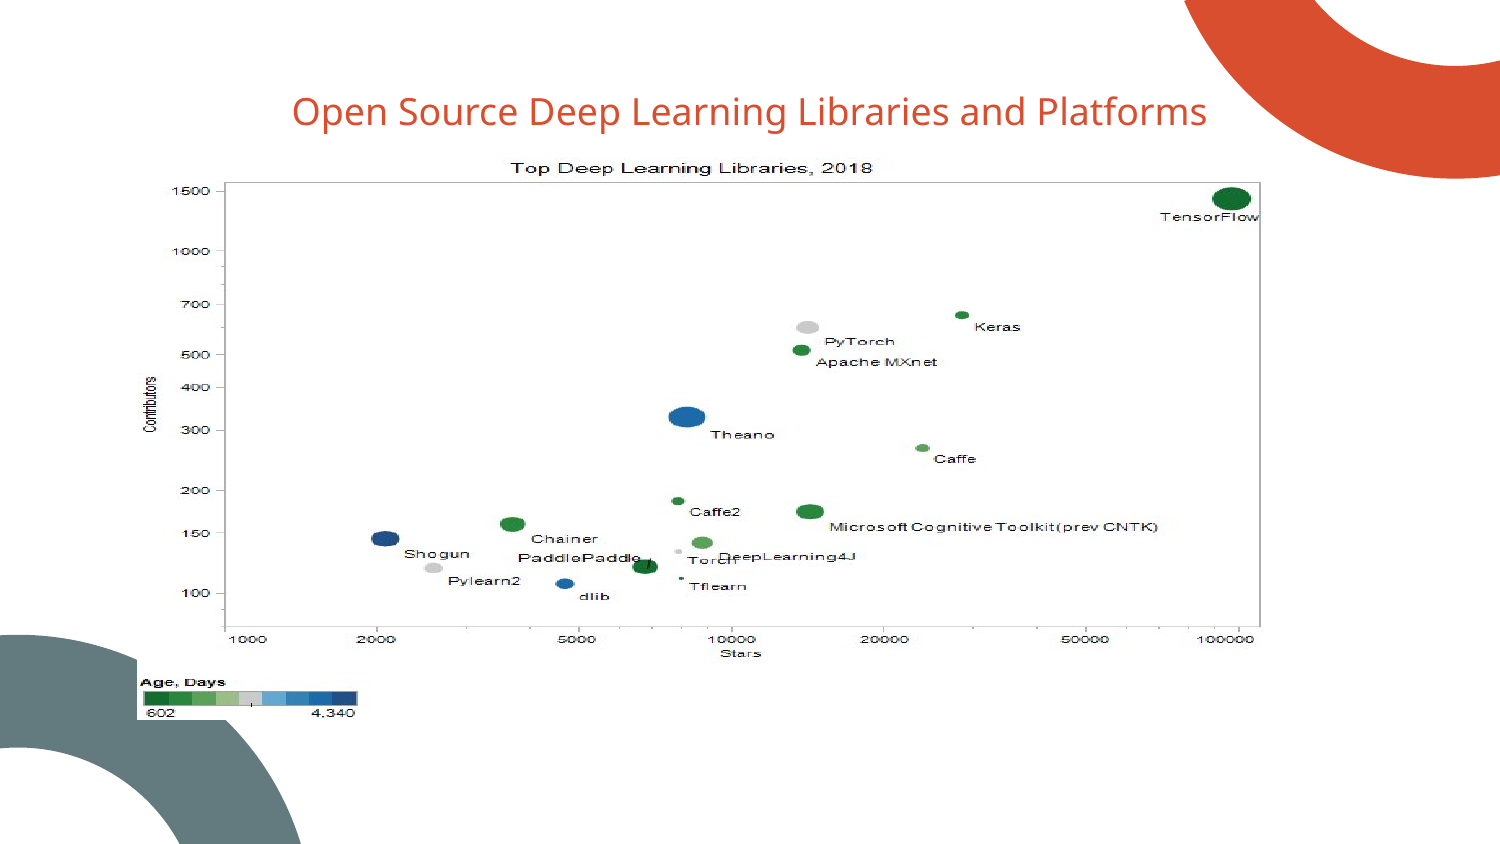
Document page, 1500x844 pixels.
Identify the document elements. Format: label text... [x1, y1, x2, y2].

picture [137, 157, 1263, 721]
title Open Source Deep Learning Libraries and Platforms [51, 72, 1449, 167]
